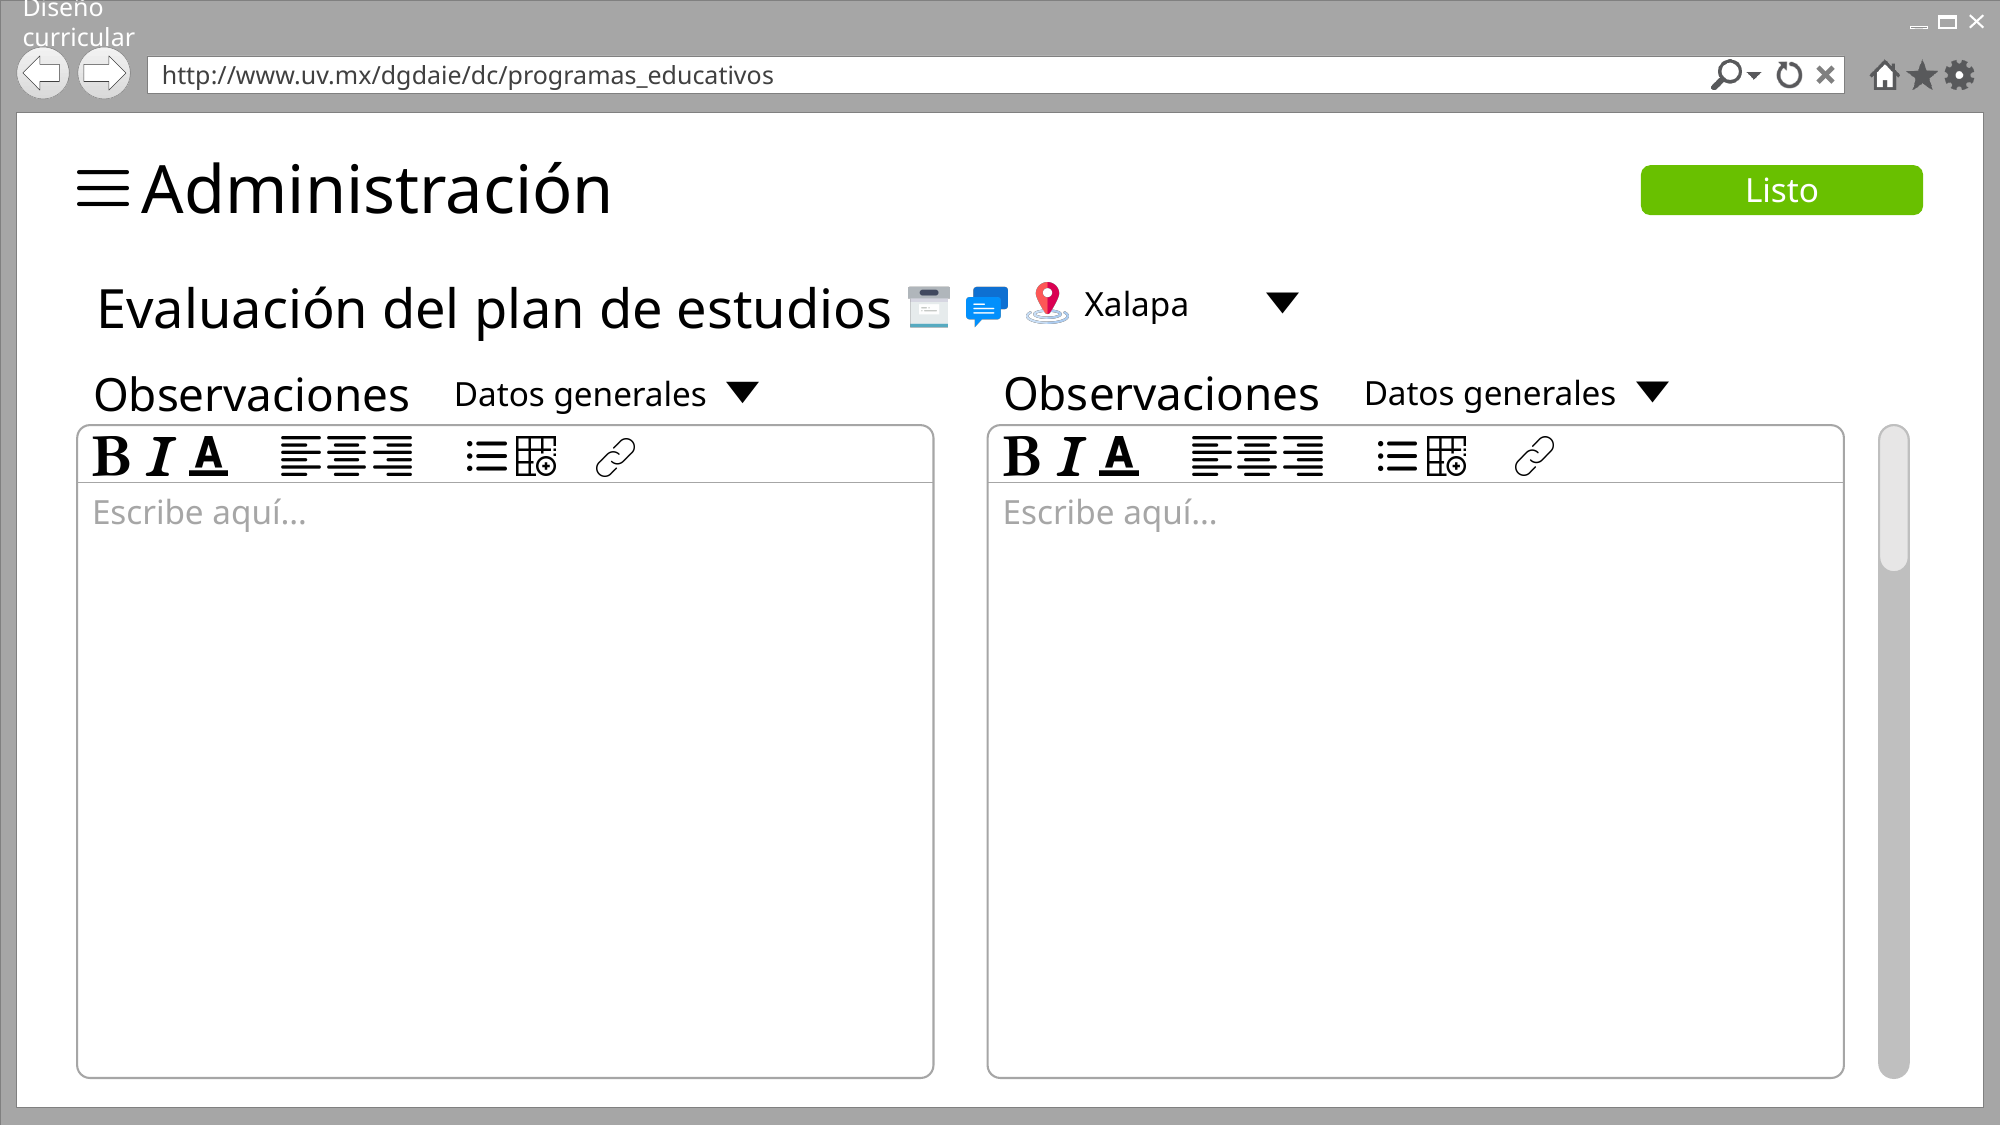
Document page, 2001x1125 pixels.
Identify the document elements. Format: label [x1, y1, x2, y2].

picture [908, 286, 950, 328]
picture [596, 438, 635, 477]
picture [373, 436, 412, 476]
text_box [987, 425, 1844, 482]
text_box [438, 369, 760, 418]
picture [327, 436, 366, 476]
picture [1283, 436, 1323, 476]
picture [1002, 436, 1041, 476]
picture [467, 436, 507, 476]
picture [516, 436, 556, 476]
picture [1026, 282, 1069, 324]
picture [1192, 436, 1232, 476]
text_box [0, 0, 2000, 1125]
picture [1099, 436, 1139, 476]
text_box [1348, 369, 1669, 417]
picture [1052, 437, 1091, 477]
text_box [1068, 280, 1299, 329]
picture [281, 436, 321, 476]
picture [77, 162, 129, 214]
text_box [987, 483, 1844, 1078]
picture [1515, 436, 1554, 476]
picture [1237, 436, 1277, 476]
text_box [77, 425, 934, 1078]
text_box [1641, 166, 1923, 215]
picture [189, 436, 228, 476]
picture [91, 436, 131, 476]
text_box [1879, 425, 1909, 1078]
picture [1427, 436, 1466, 476]
picture [966, 286, 1008, 328]
picture [1378, 436, 1417, 476]
picture [141, 437, 181, 477]
